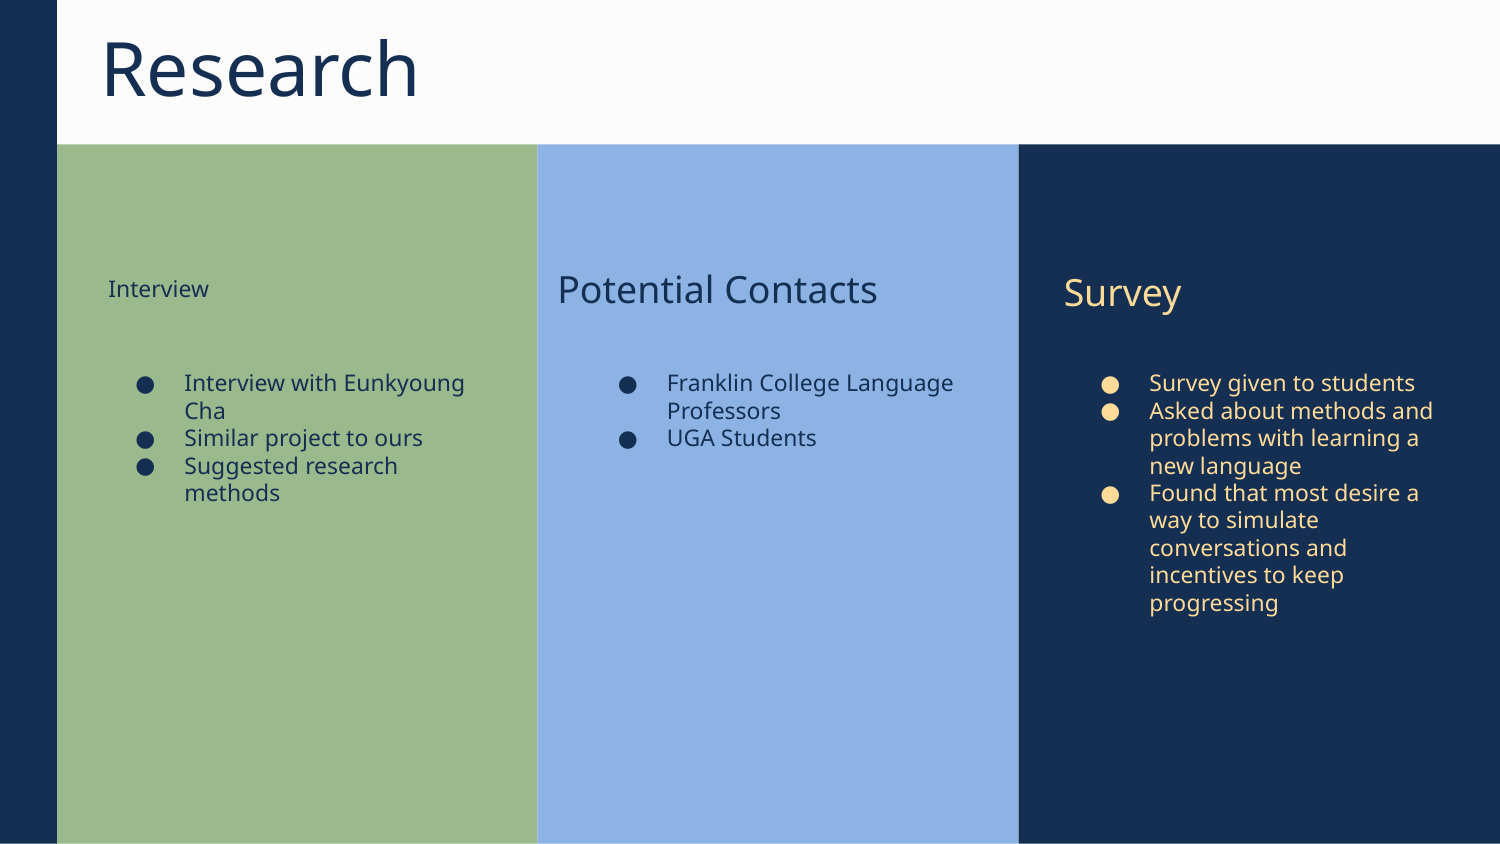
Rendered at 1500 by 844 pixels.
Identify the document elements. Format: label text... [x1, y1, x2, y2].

list Interview with Eunkyoung Cha Similar project to ours Suggested research methods [94, 353, 493, 664]
subtitle Interview [93, 259, 492, 326]
title Potential Contacts [542, 259, 1014, 326]
title Survey [1048, 263, 1470, 330]
title Research [85, 23, 1471, 132]
list Survey given to students Asked about methods and problems with learning a new language Found that most desire a way to simulate conversations and incentives to keep progressing [1059, 353, 1458, 664]
list Franklin College Language Professors UGA Students [576, 353, 975, 664]
